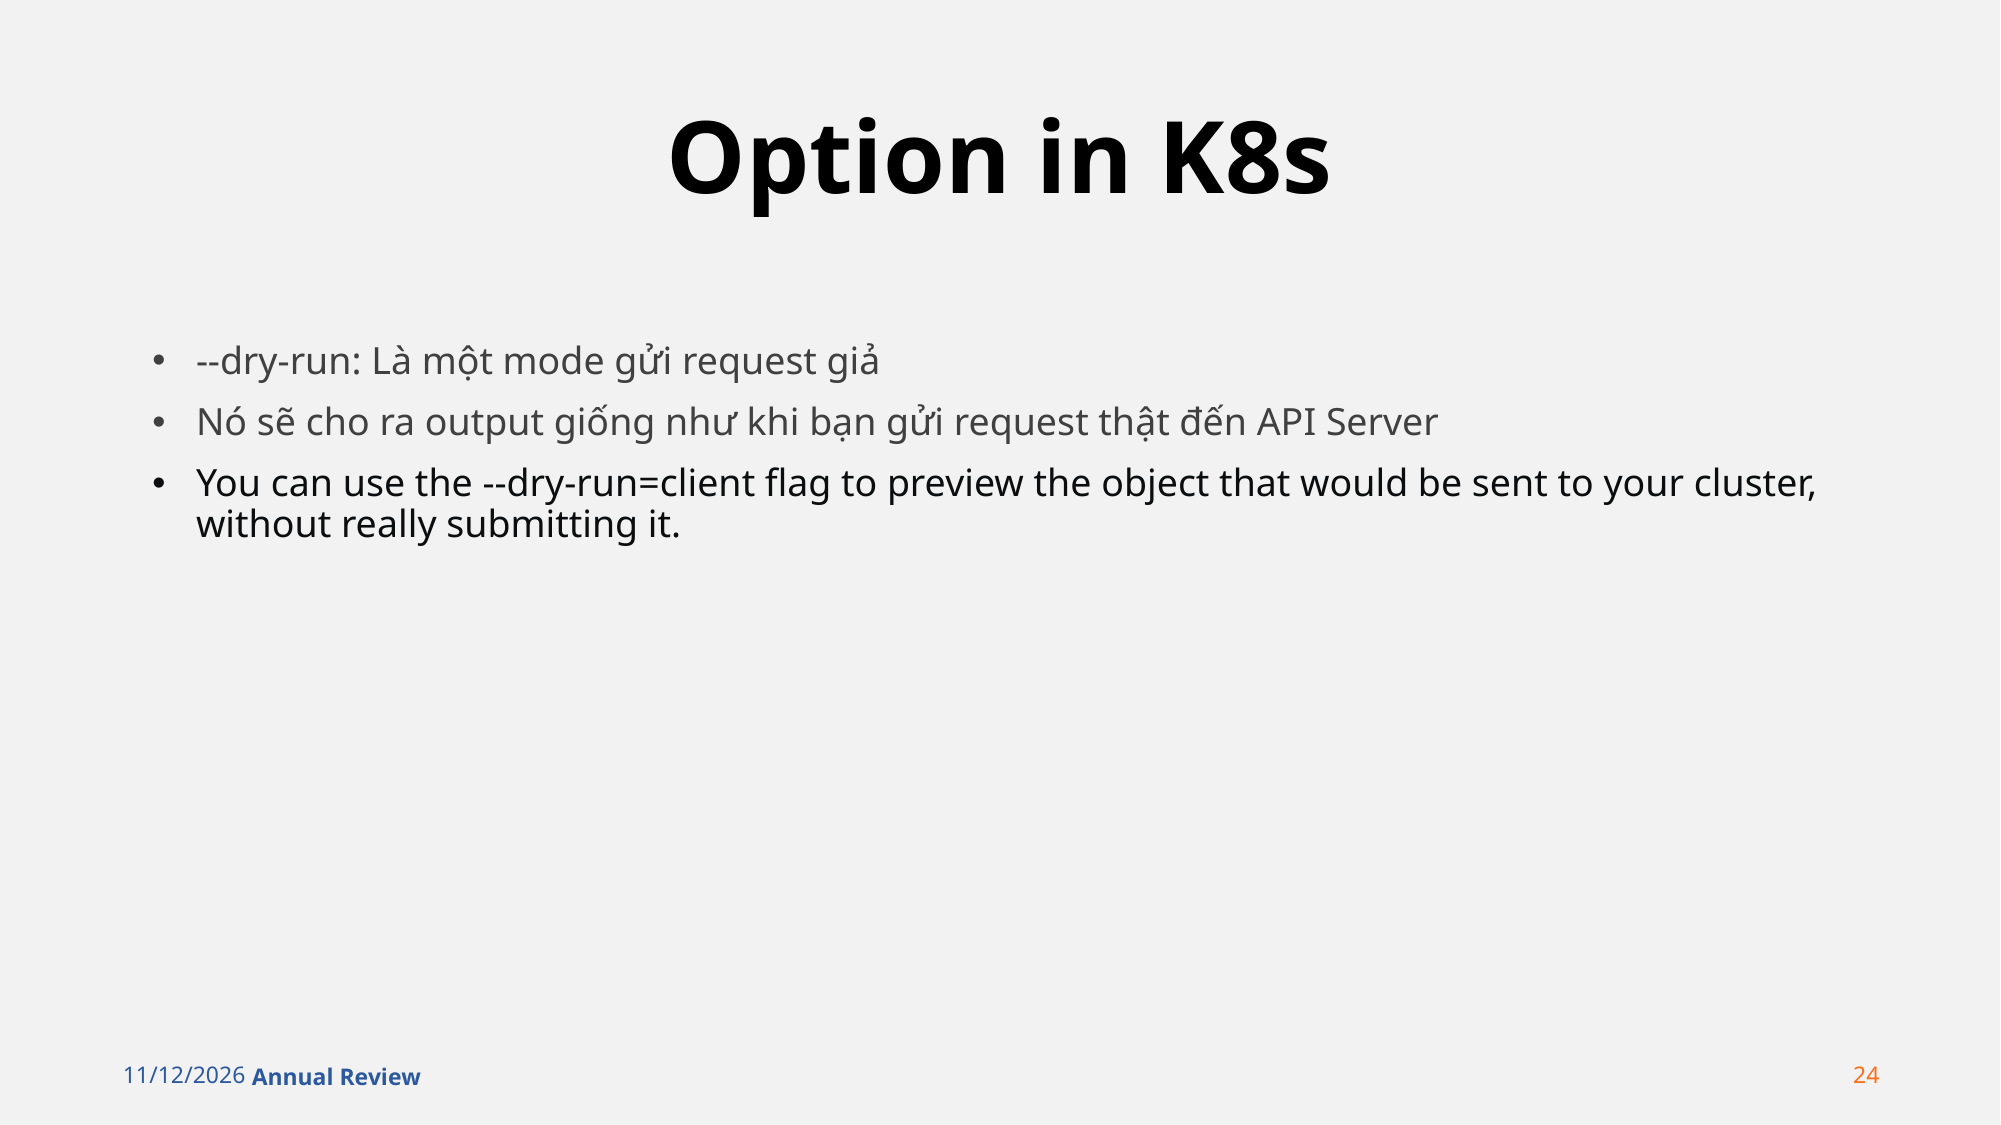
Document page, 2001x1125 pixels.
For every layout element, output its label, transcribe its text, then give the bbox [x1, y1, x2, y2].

title Option in K8s [137, 104, 1863, 219]
list --dry-run: Là một mode gửi request giả Nó sẽ cho ra output giống như khi bạn gửi request thật đến API Server You can use the --dry-run=client flag to preview the object that would be sent to your cluster, without really submitting it. [137, 334, 1863, 1010]
